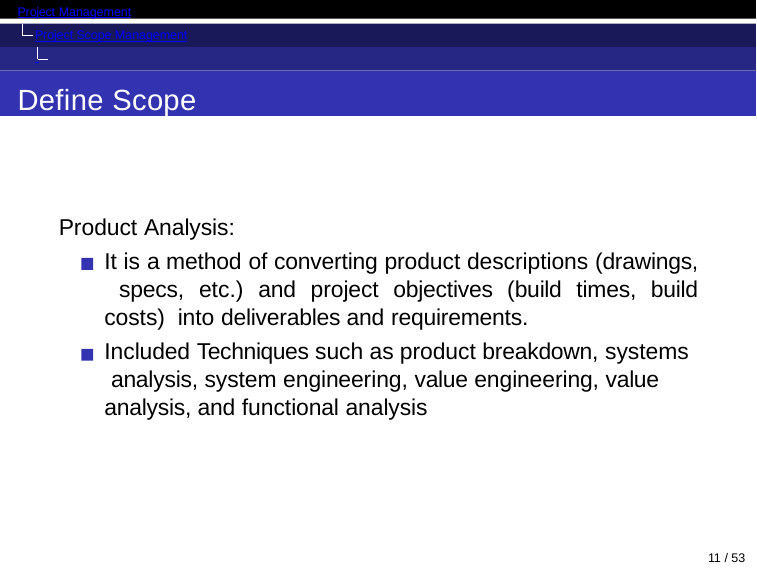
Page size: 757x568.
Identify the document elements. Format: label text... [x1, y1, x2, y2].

slide_number 11 / 53 [701, 548, 746, 568]
text_box Project Management [0, 0, 756, 19]
text_box Project Scope Management Introduction [33, 16, 191, 66]
text_box [0, 47, 756, 70]
text_box Define Scope [0, 70, 756, 116]
text_box Product Analysis: It is a method of converting product descriptions (drawings, specs, etc.) and project objectives (build times, build costs) into deliverables and requirements. Included Techniques such as product breakdown, systems analysis, system engineering, value engineering, value analysis, and functional analysis [56, 203, 699, 421]
text_box [0, 23, 33, 47]
text_box [191, 23, 756, 47]
